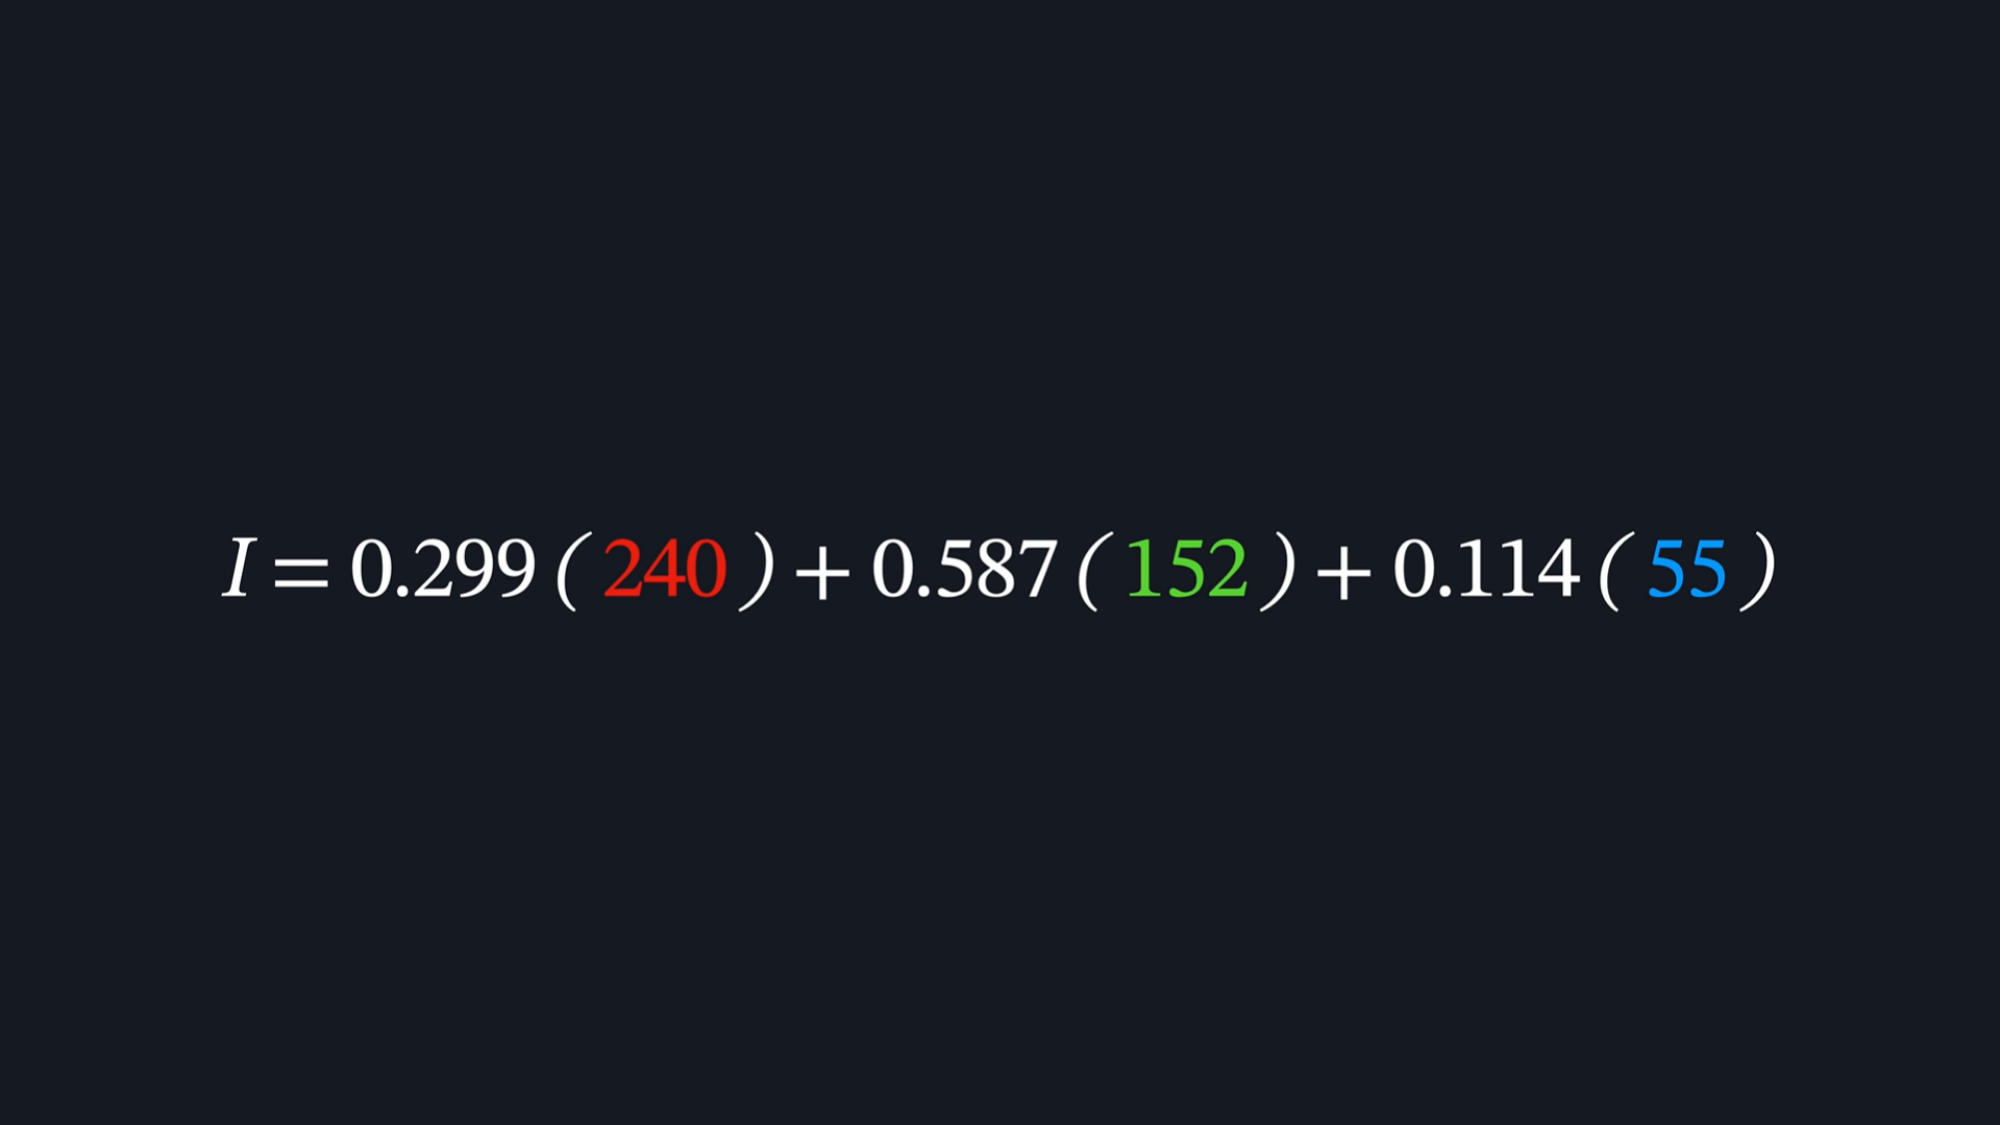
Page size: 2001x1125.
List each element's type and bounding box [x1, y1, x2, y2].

picture [171, 438, 1829, 687]
